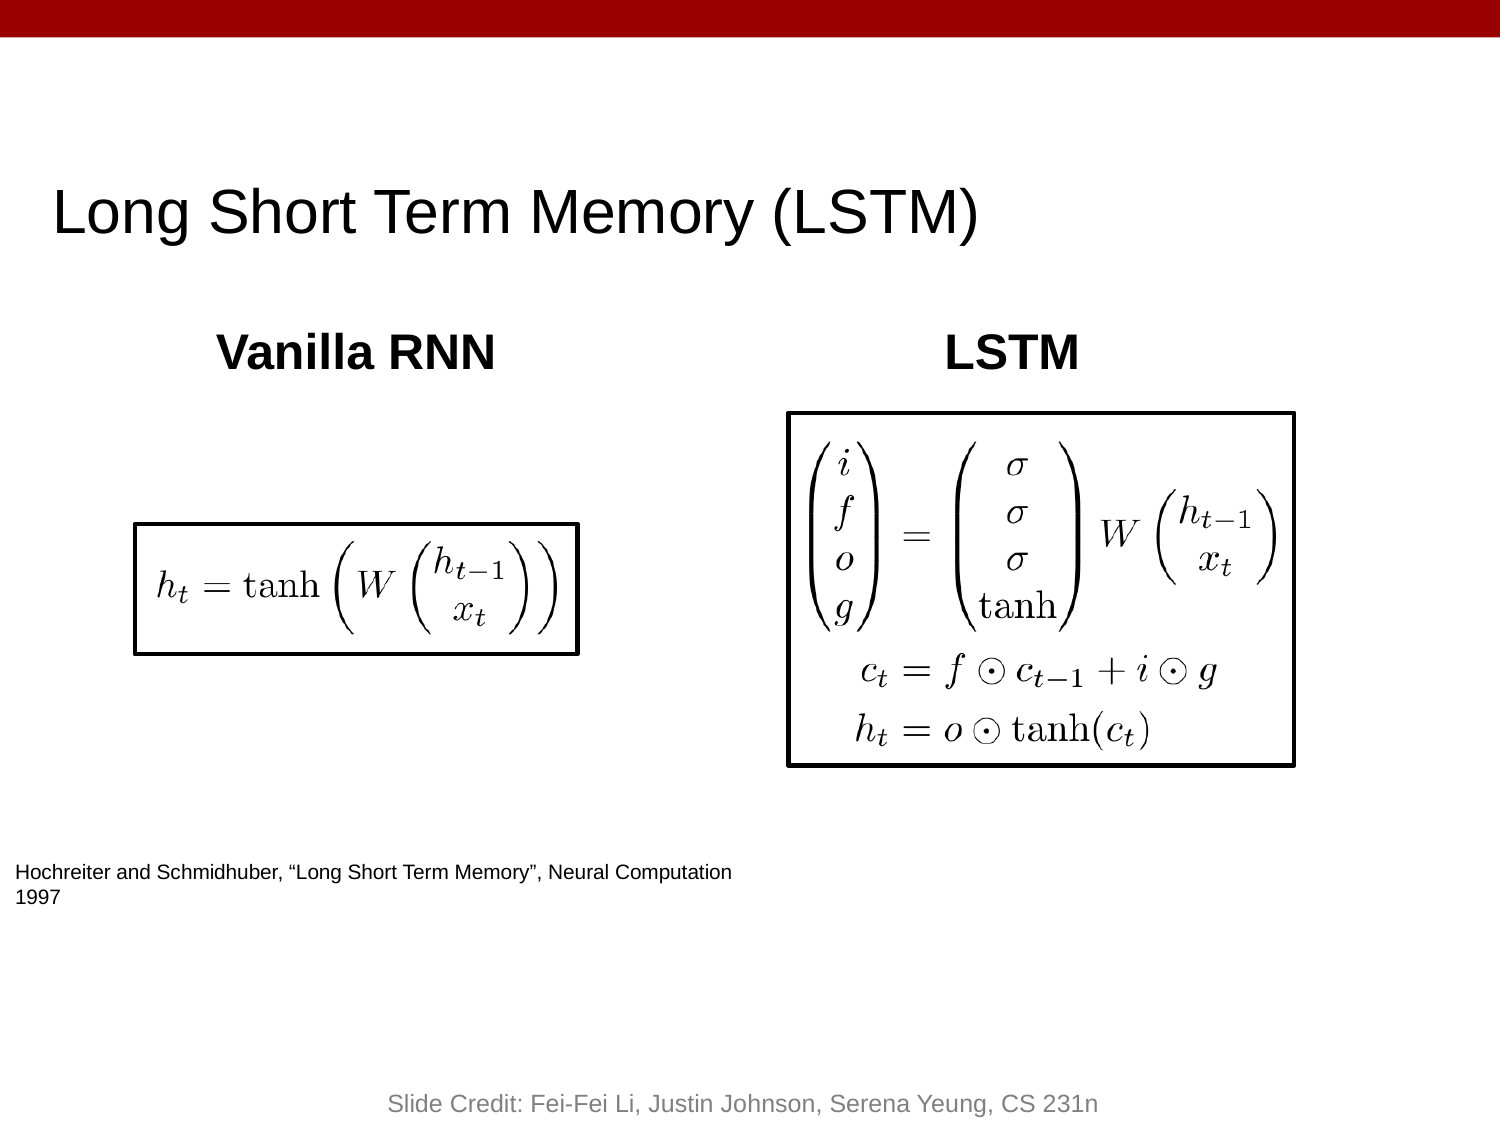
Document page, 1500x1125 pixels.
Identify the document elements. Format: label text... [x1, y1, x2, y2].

text_box Hochreiter and Schmidhuber, “Long Short Term Memory”, Neural Computation 1997 [0, 844, 795, 898]
text_box LSTM [851, 304, 1173, 384]
text_box Long Short Term Memory (LSTM) [37, 156, 1464, 255]
text_box Vanilla RNN [195, 304, 517, 384]
text_box Slide Credit: Fei-Fei Li, Justin Johnson, Serena Yeung, CS 231n [299, 1049, 1188, 1125]
picture [790, 414, 1292, 764]
picture [136, 526, 576, 652]
